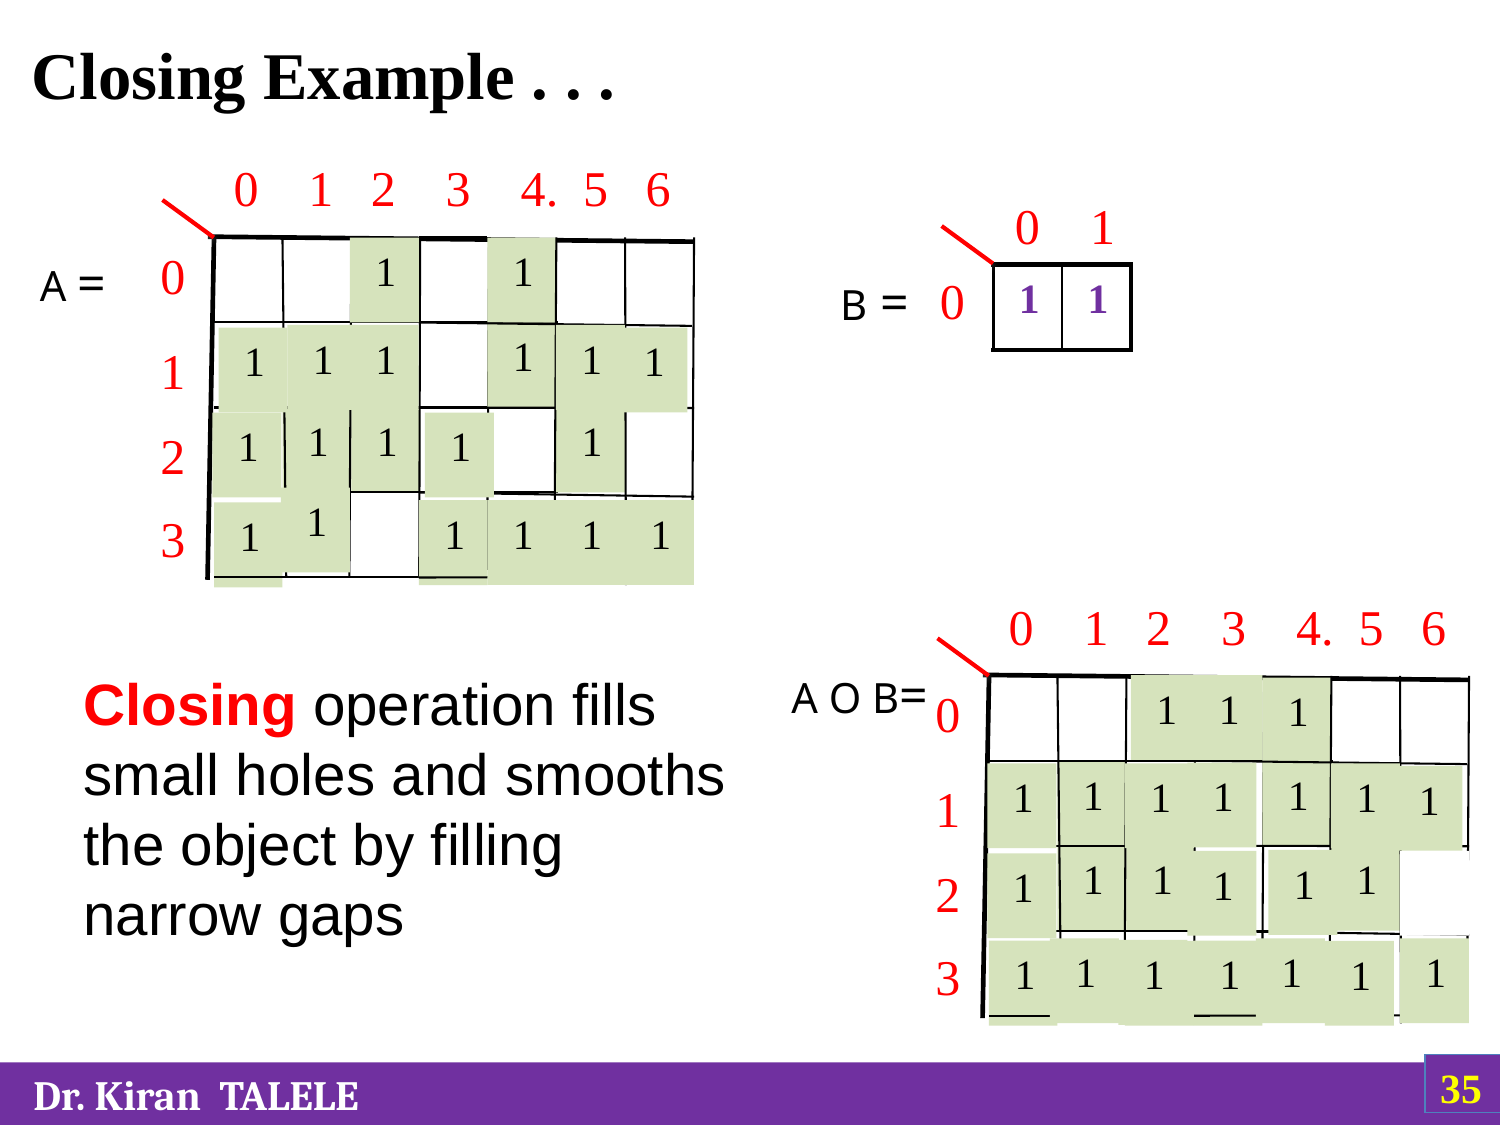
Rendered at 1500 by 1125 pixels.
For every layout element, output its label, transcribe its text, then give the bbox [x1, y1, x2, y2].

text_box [1193, 675, 1500, 1053]
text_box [982, 674, 1194, 1053]
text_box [993, 264, 1132, 351]
text_box Closing Example . . . [5, 24, 675, 125]
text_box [0, 1054, 1500, 1125]
text_box A = [24, 237, 145, 325]
text_box 0 1 2 3 4. 5 6 [218, 149, 700, 235]
text_box 0 1 2 3 4. 5 6 [993, 587, 1475, 674]
text_box 0 1 2 3 [920, 675, 977, 1013]
text_box 0 1 2 3 [145, 237, 202, 575]
text_box 0 1 [999, 186, 1150, 262]
text_box A O B= [776, 649, 932, 738]
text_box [207, 236, 417, 663]
title Closing operation fills small holes and smooths the object by filling narrow gaps [68, 650, 763, 965]
text_box B = [824, 256, 944, 344]
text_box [162, 199, 215, 238]
text_box 0 [924, 261, 988, 337]
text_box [418, 237, 763, 663]
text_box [941, 225, 994, 264]
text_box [937, 638, 990, 676]
